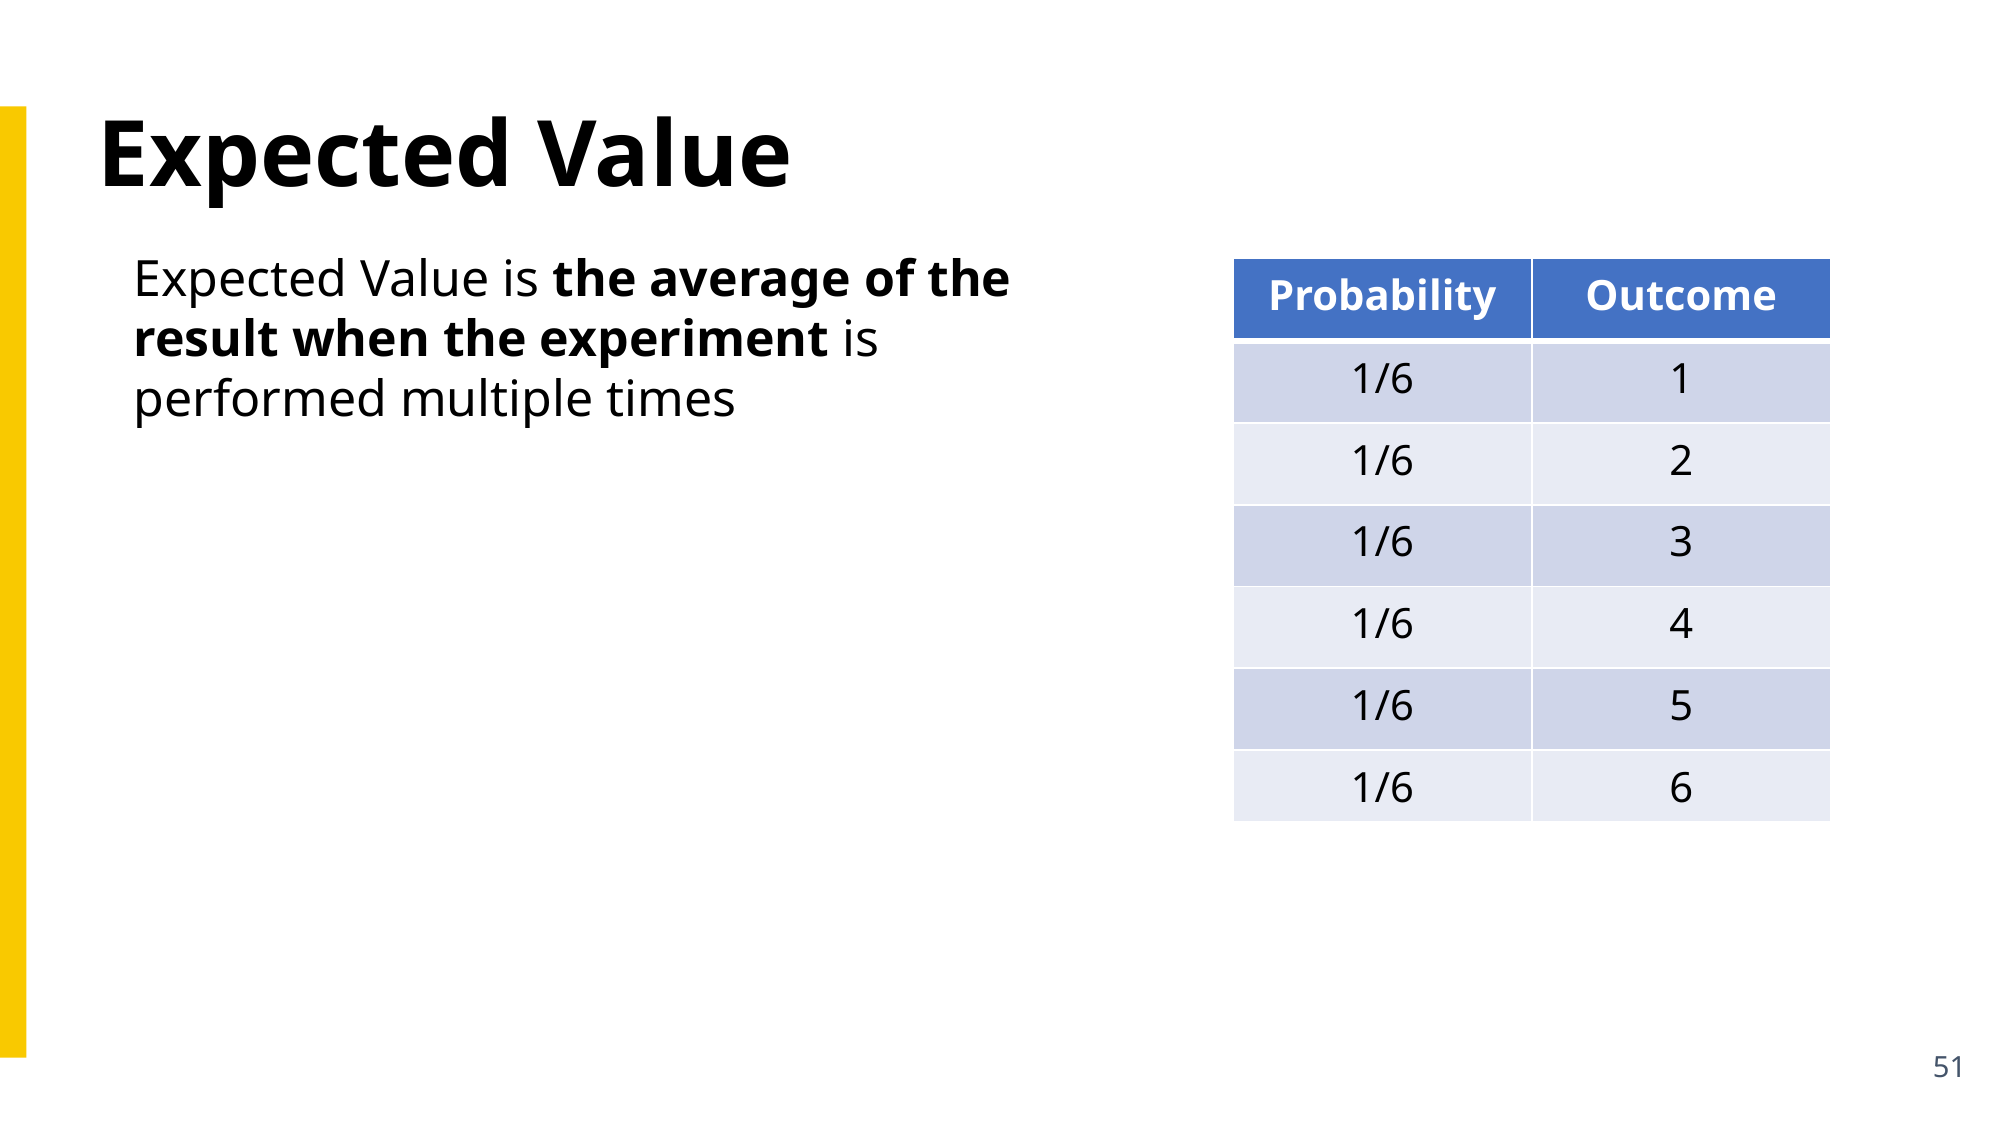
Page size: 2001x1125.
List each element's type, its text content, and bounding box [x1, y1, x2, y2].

table_cell 1/6 [1234, 587, 1531, 667]
table_cell 2 [1533, 424, 1830, 504]
table_cell 1/6 [1234, 506, 1531, 586]
text_box [0, 105, 27, 1059]
text_box Expected Value is the average of the result when the experiment is performed multiple times [118, 238, 1119, 434]
table_cell 1/6 [1234, 669, 1531, 749]
table_cell 3 [1533, 506, 1830, 586]
table_cell 1/6 [1234, 344, 1531, 422]
table_cell 1 [1533, 344, 1830, 422]
text_box Expected Value [82, 59, 1918, 253]
text_box 51 [1531, 1038, 1982, 1098]
table_header Probability [1234, 259, 1531, 338]
table_cell 1/6 [1234, 424, 1531, 504]
table_cell 5 [1533, 669, 1830, 749]
table_cell 4 [1533, 587, 1830, 667]
table_cell 1/6 [1234, 751, 1531, 821]
table_cell 6 [1533, 751, 1830, 821]
table_header Outcome [1533, 259, 1830, 338]
